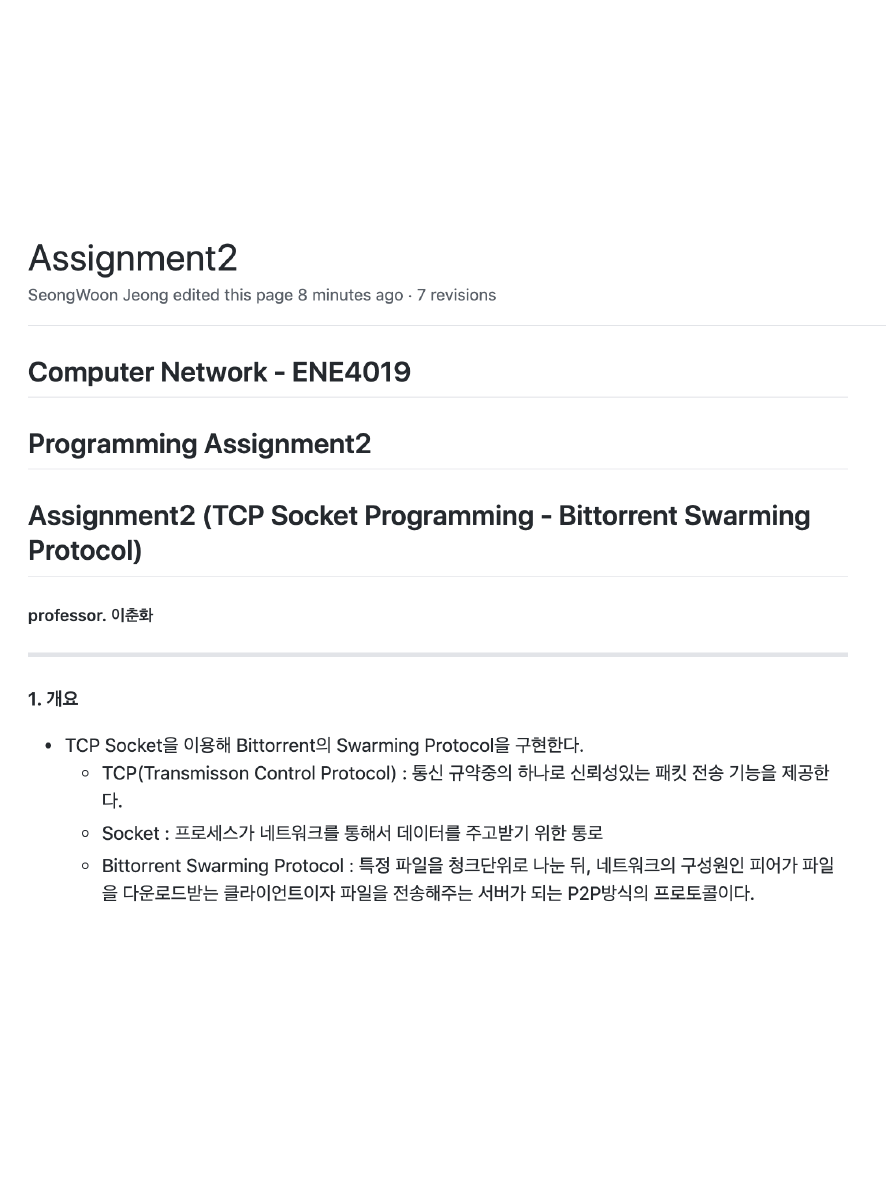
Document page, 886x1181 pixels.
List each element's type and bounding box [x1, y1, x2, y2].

picture [0, 210, 886, 917]
